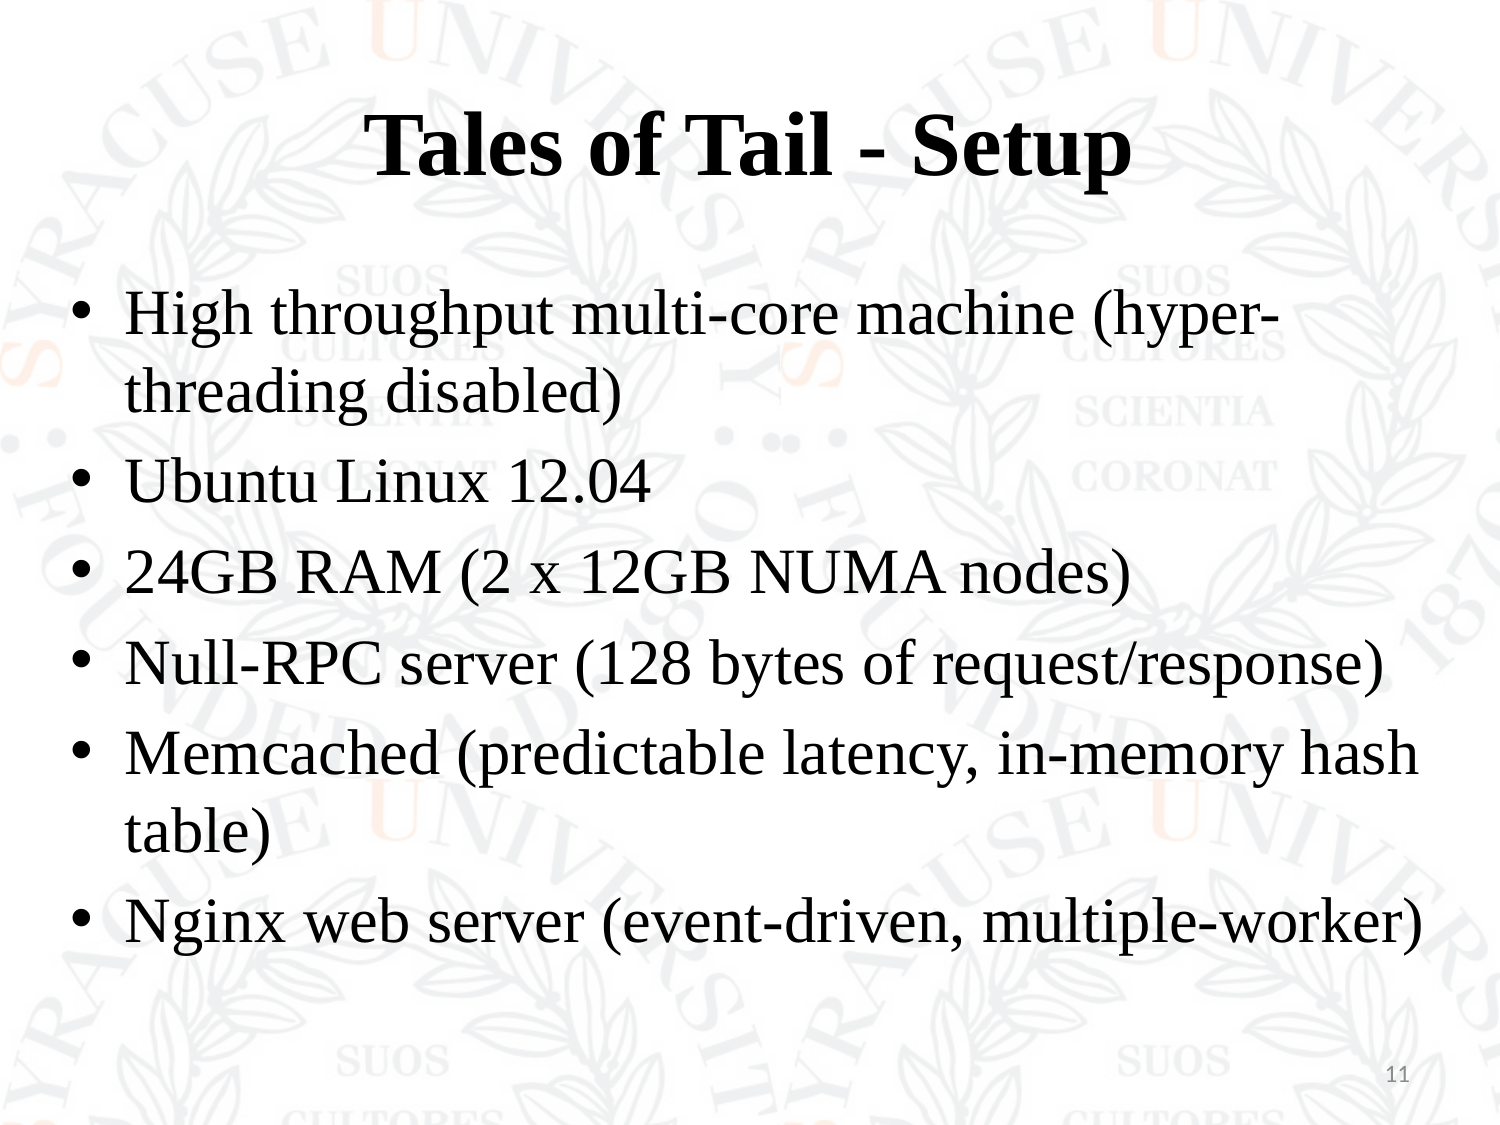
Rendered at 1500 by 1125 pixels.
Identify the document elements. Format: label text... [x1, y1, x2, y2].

list High throughput multi-core machine (hyper-threading disabled) Ubuntu Linux 12.04 24GB RAM (2 x 12GB NUMA nodes) Null-RPC server (128 bytes of request/response) Memcached (predictable latency, in-memory hash table) Nginx web server (event-driven, multiple-worker) [55, 262, 1459, 1029]
slide_number 11 [1074, 1042, 1425, 1103]
title Tales of Tail - Setup [75, 45, 1425, 233]
